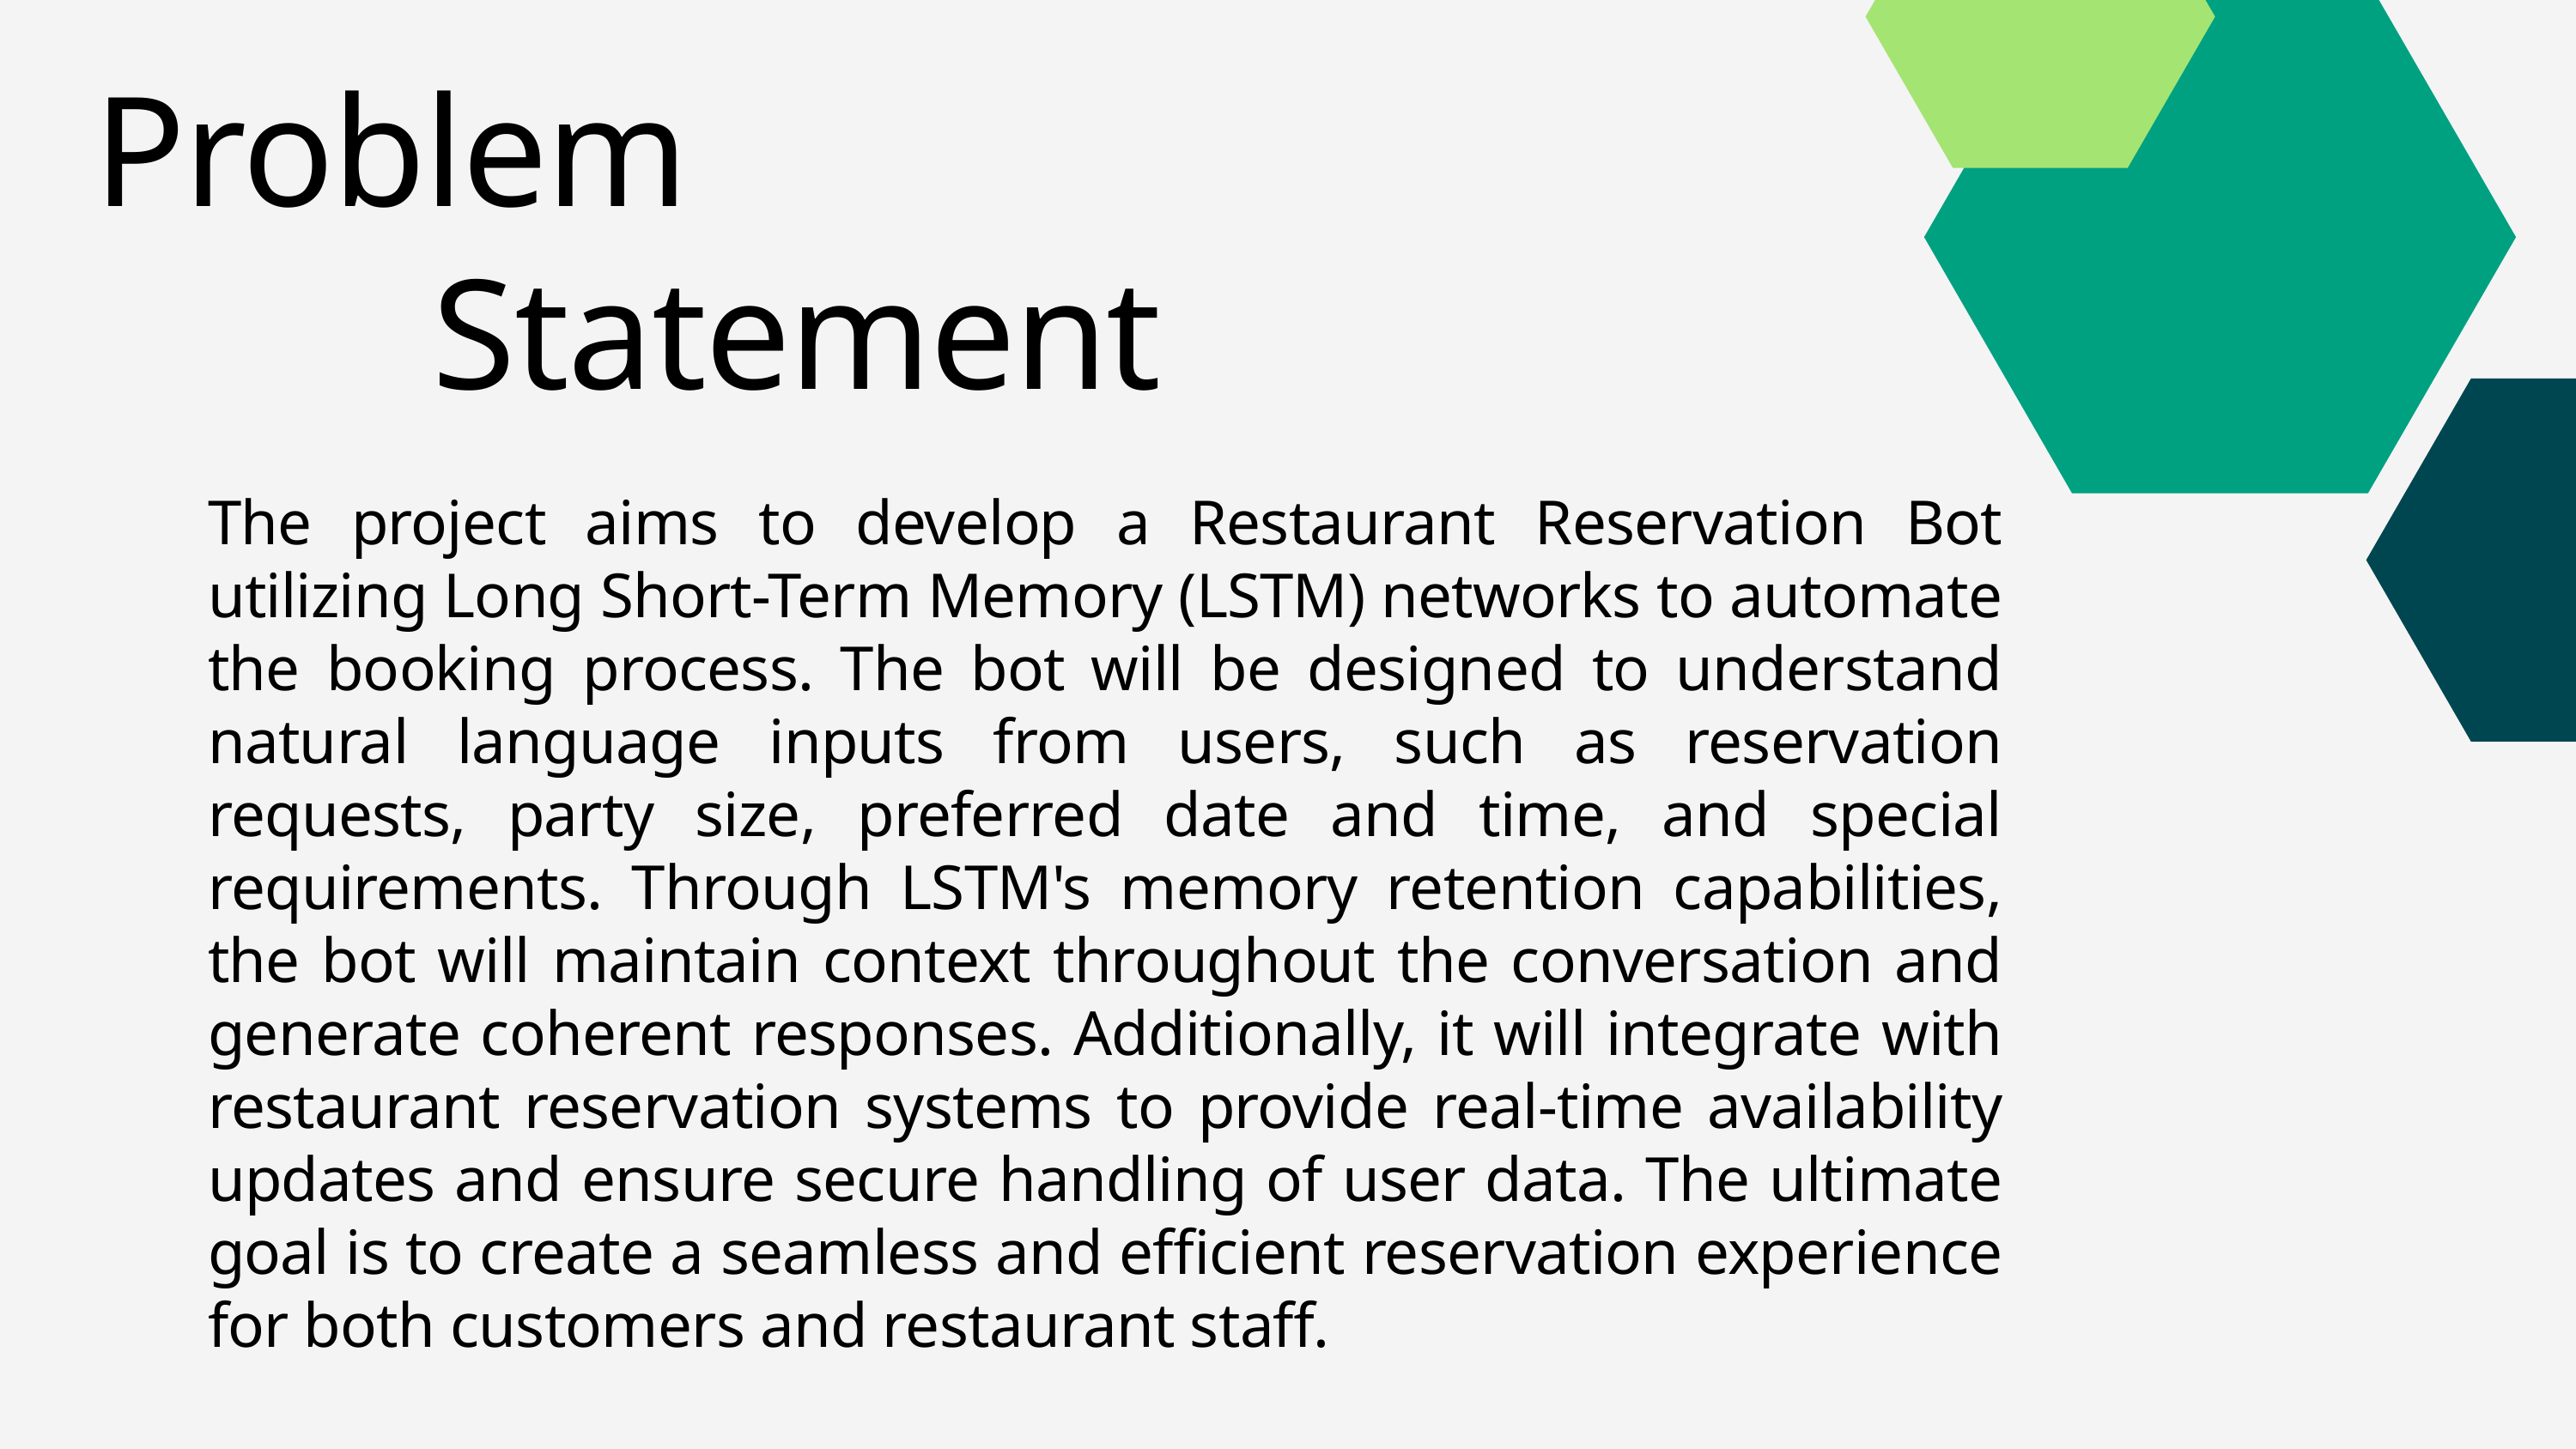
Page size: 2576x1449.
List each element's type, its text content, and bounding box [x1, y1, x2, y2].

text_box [1923, 0, 2517, 494]
text_box Statement [433, 237, 1236, 420]
text_box Problem [94, 54, 896, 237]
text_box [2366, 378, 2576, 743]
text_box The project aims to develop a Restaurant Reservation Bot utilizing Long Short-Term Memory (LSTM) networks to automate the booking process. The bot will be designed to understand natural language inputs from users, such as reservation requests, party size, preferred date and time, and special requirements. Through LSTM's memory retention capabilities, the bot will maintain context throughout the conversation and generate coherent responses. Additionally, it will integrate with restaurant reservation systems to provide real-time availability updates and ensure secure handling of user data. The ultimate goal is to create a seamless and efficient reservation experience for both customers and restaurant staff. [208, 483, 2003, 1360]
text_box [1865, 0, 2215, 168]
